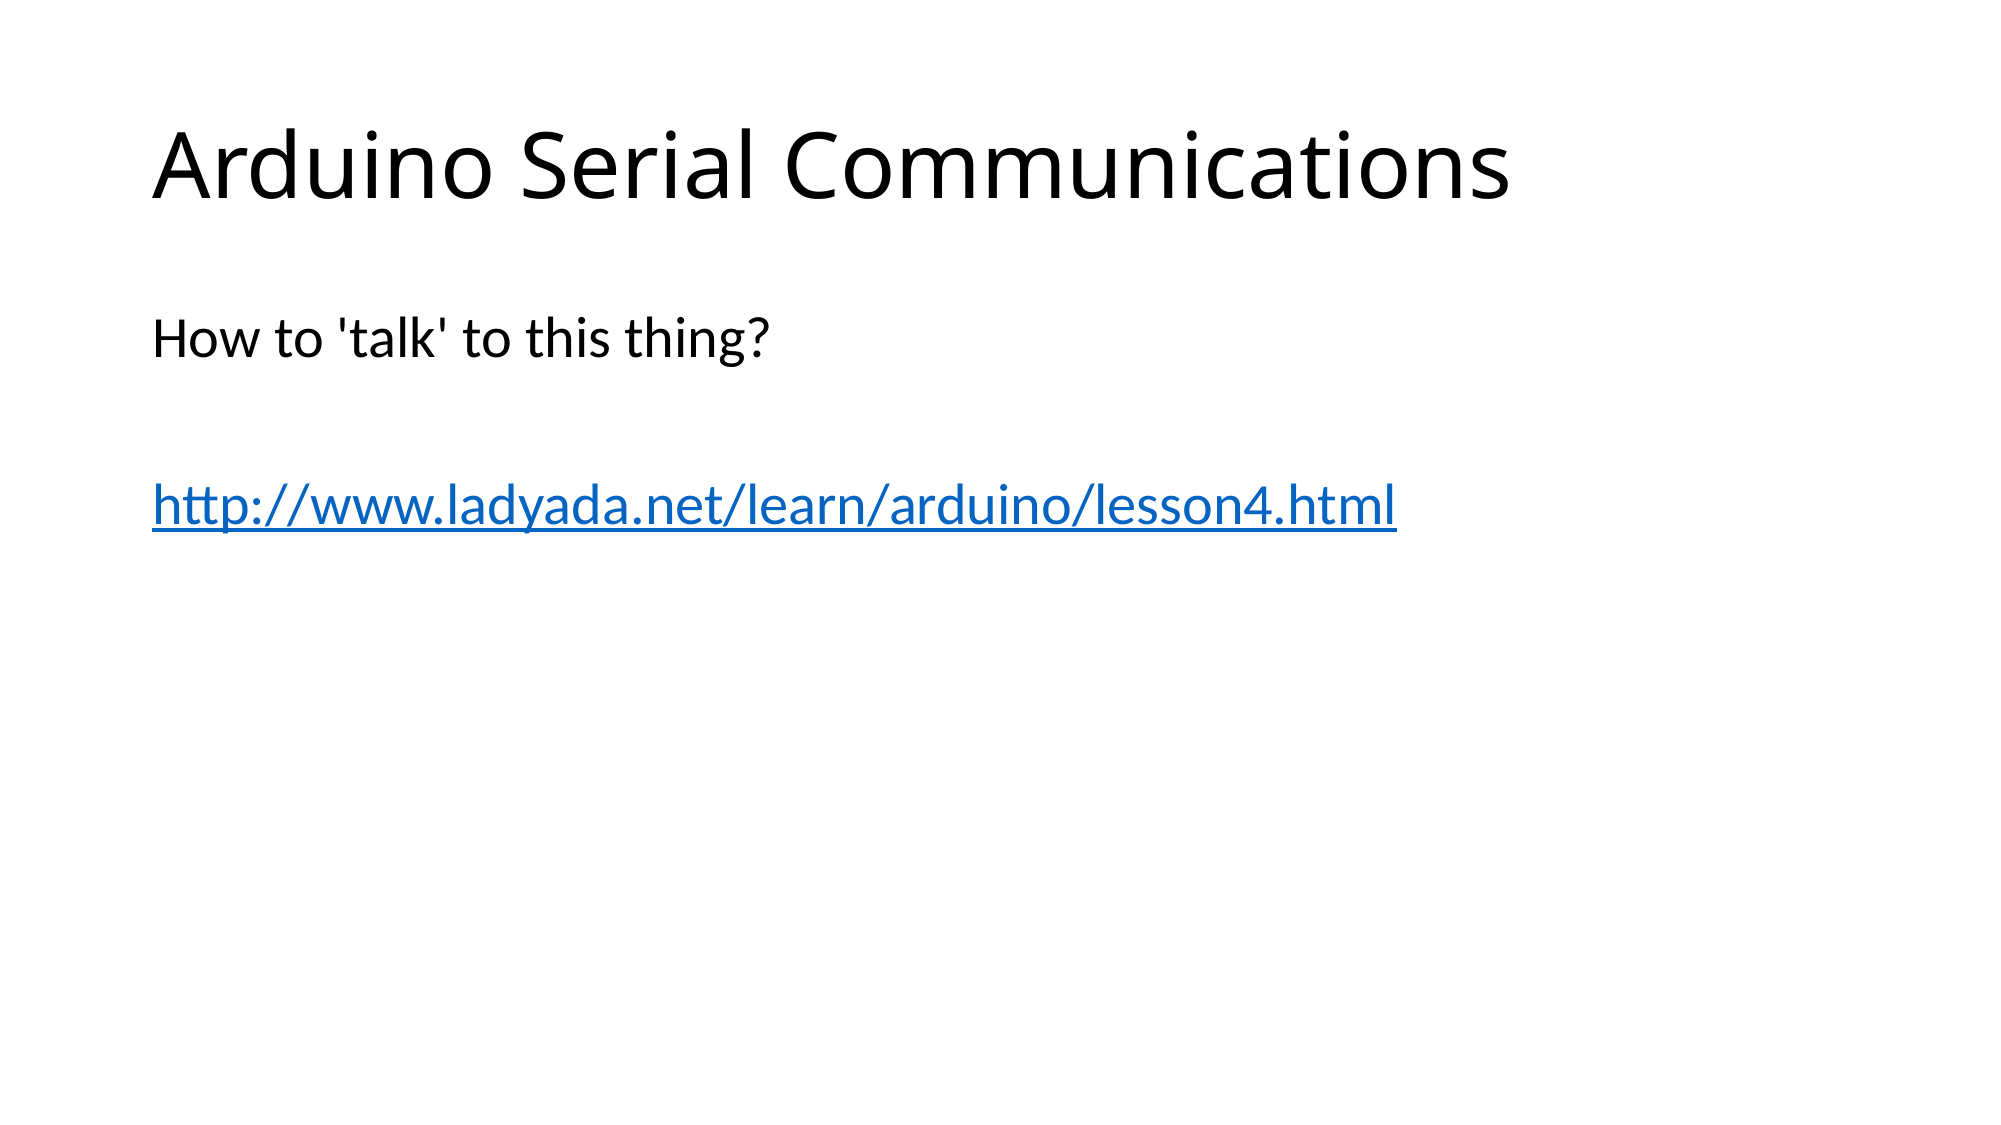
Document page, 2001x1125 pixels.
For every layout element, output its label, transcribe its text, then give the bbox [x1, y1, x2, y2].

list How to 'talk' to this thing? http://www.ladyada.net/learn/arduino/lesson4.html [137, 299, 1863, 1014]
title Arduino Serial Communications [137, 59, 1863, 278]
